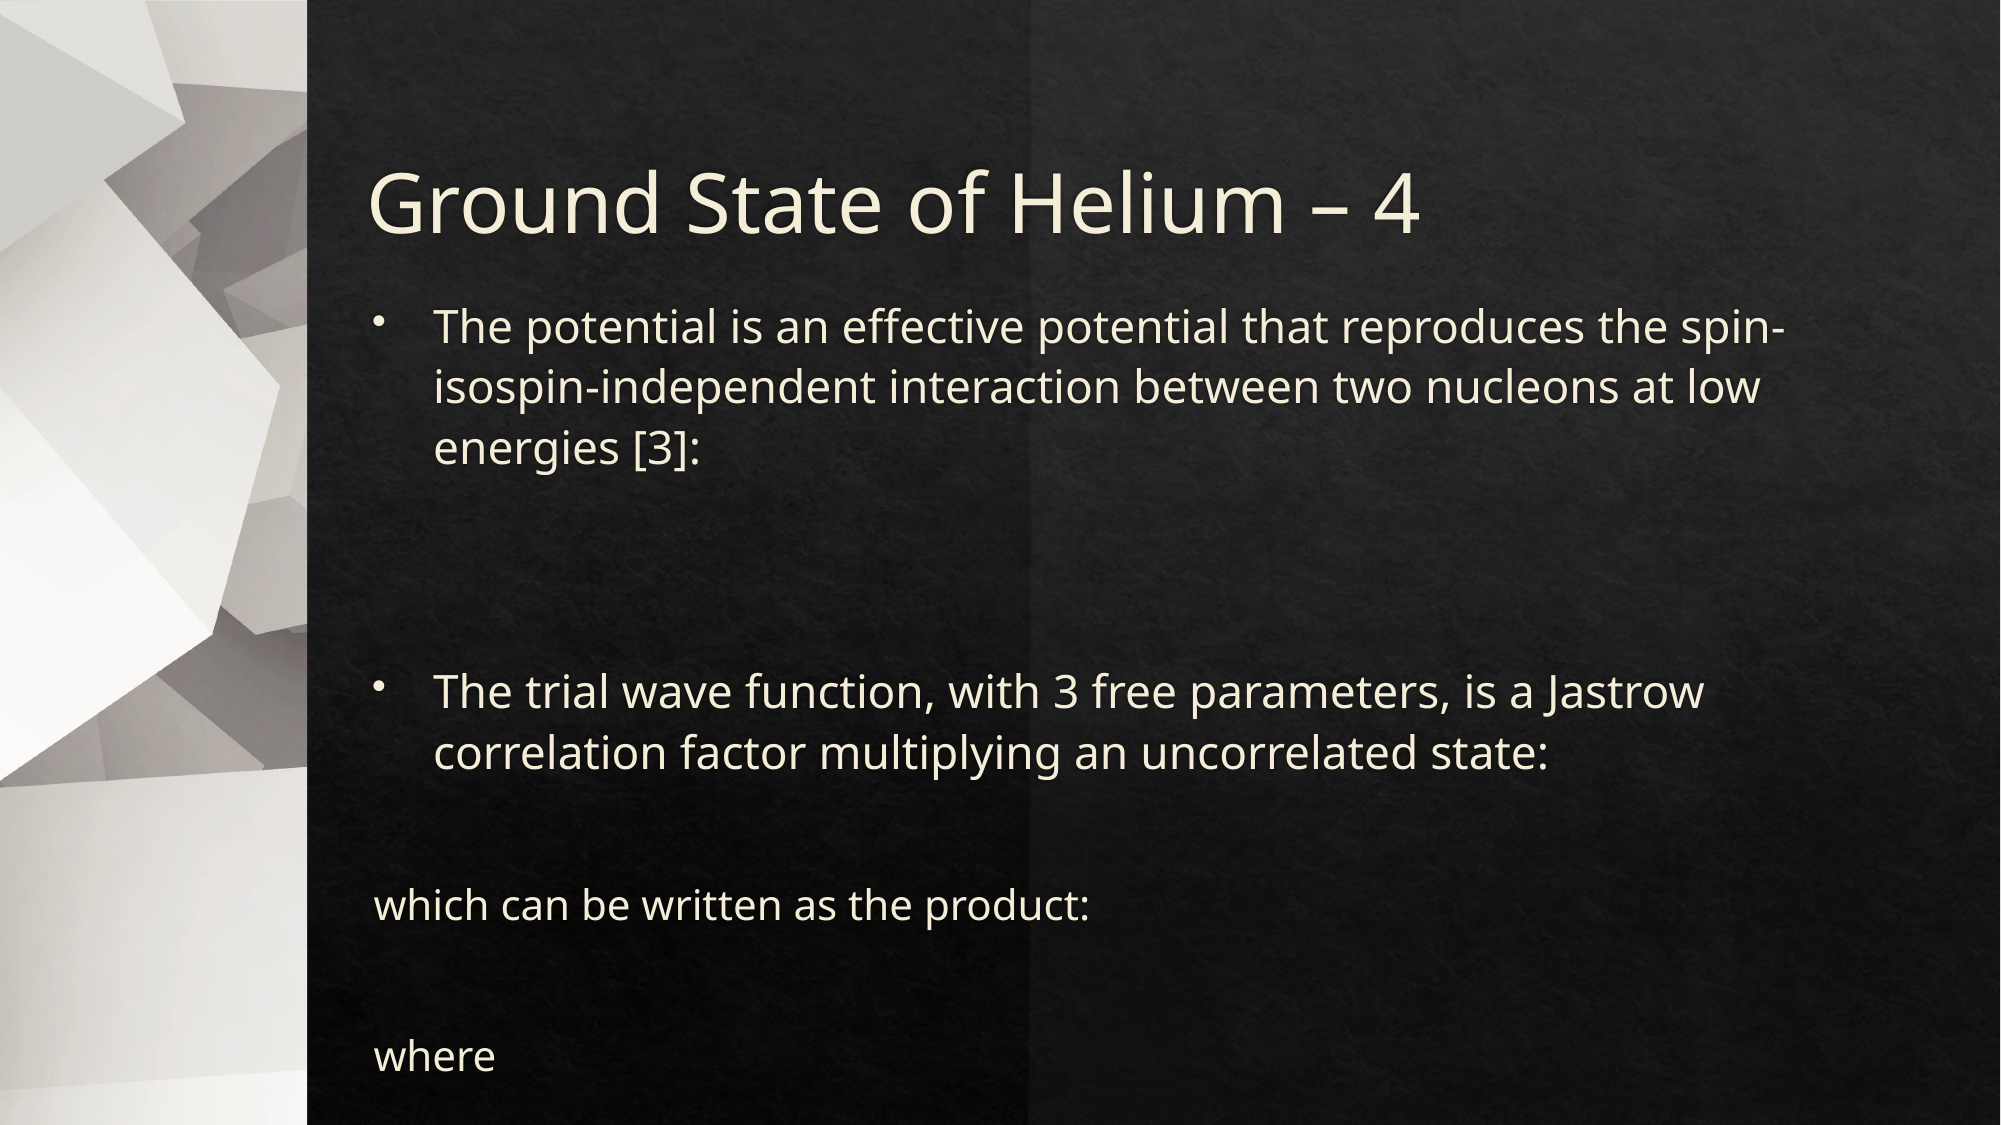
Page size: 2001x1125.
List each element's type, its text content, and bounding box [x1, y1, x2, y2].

title Ground State of Helium – 4 [351, 99, 1018, 260]
picture [1026, 0, 2000, 1125]
text_box [312, 0, 1021, 1125]
picture [0, 0, 308, 1125]
